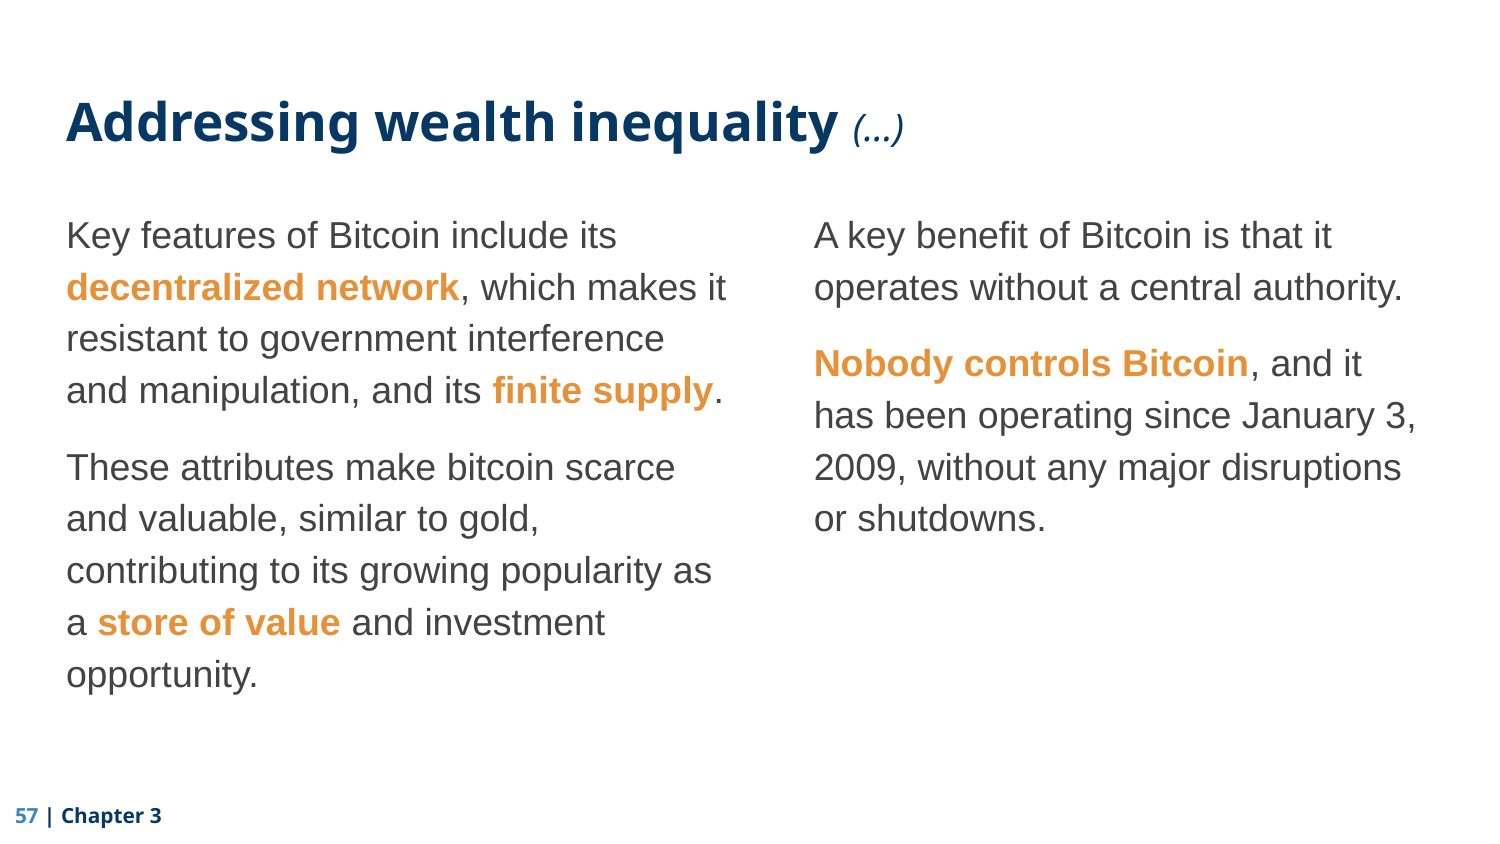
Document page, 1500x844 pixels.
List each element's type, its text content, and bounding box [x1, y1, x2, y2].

list A key benefit of Bitcoin is that it operates without a central authority. Nobody controls Bitcoin, and it has been operating since January 3, 2009, without any major disruptions or shutdowns. [798, 189, 1443, 783]
slide_number ‹#› | Chapter 3 [0, 790, 548, 844]
title Addressing wealth inequality (…) [51, 72, 1449, 167]
list Key features of Bitcoin include its decentralized network, which makes it resistant to government interference and manipulation, and its finite supply. These attributes make bitcoin scarce and valuable, similar to gold, contributing to its growing popularity as a store of value and investment opportunity. [51, 189, 750, 783]
